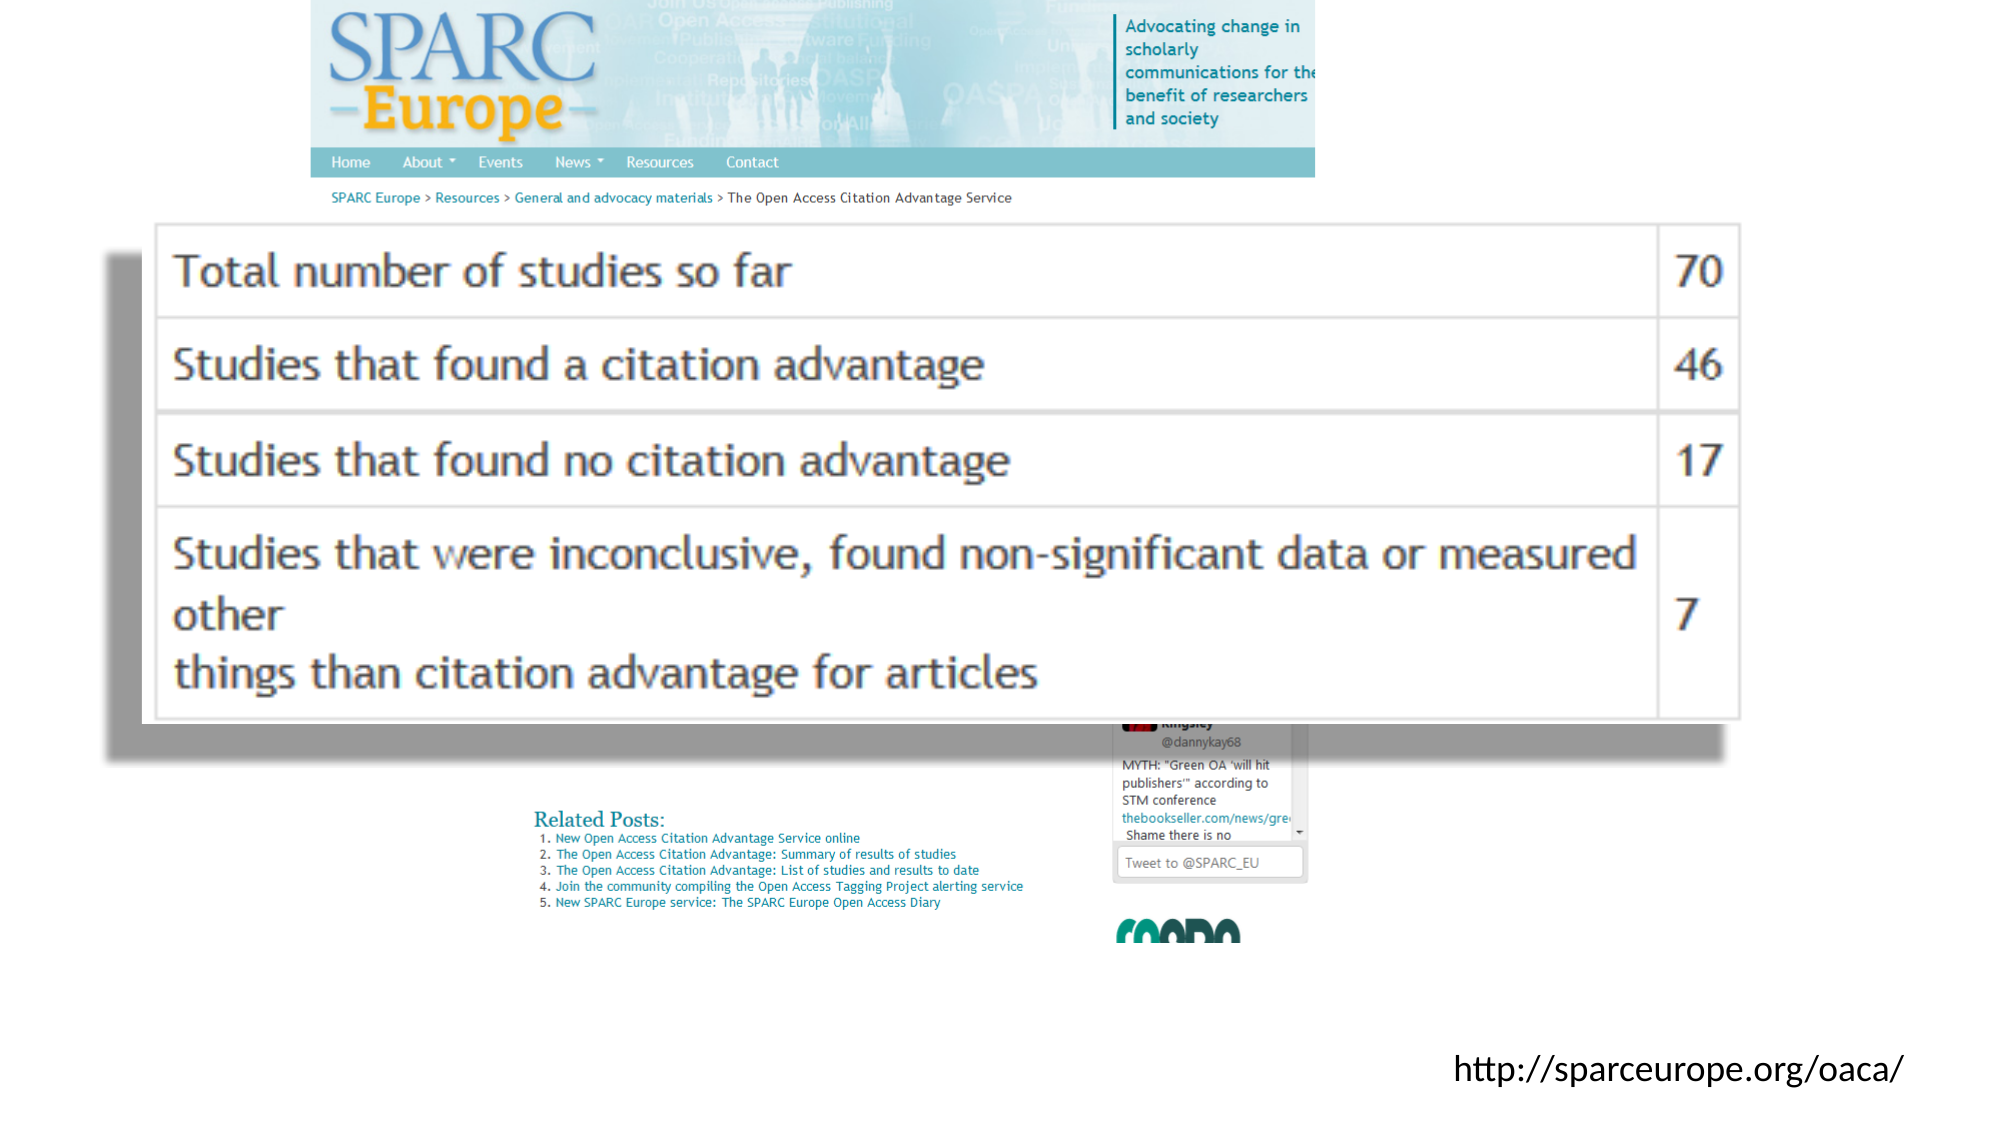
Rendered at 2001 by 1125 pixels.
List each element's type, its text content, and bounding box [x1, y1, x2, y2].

picture [141, 0, 1758, 943]
text_box http://sparceurope.org/oaca/ [1438, 1037, 1964, 1097]
